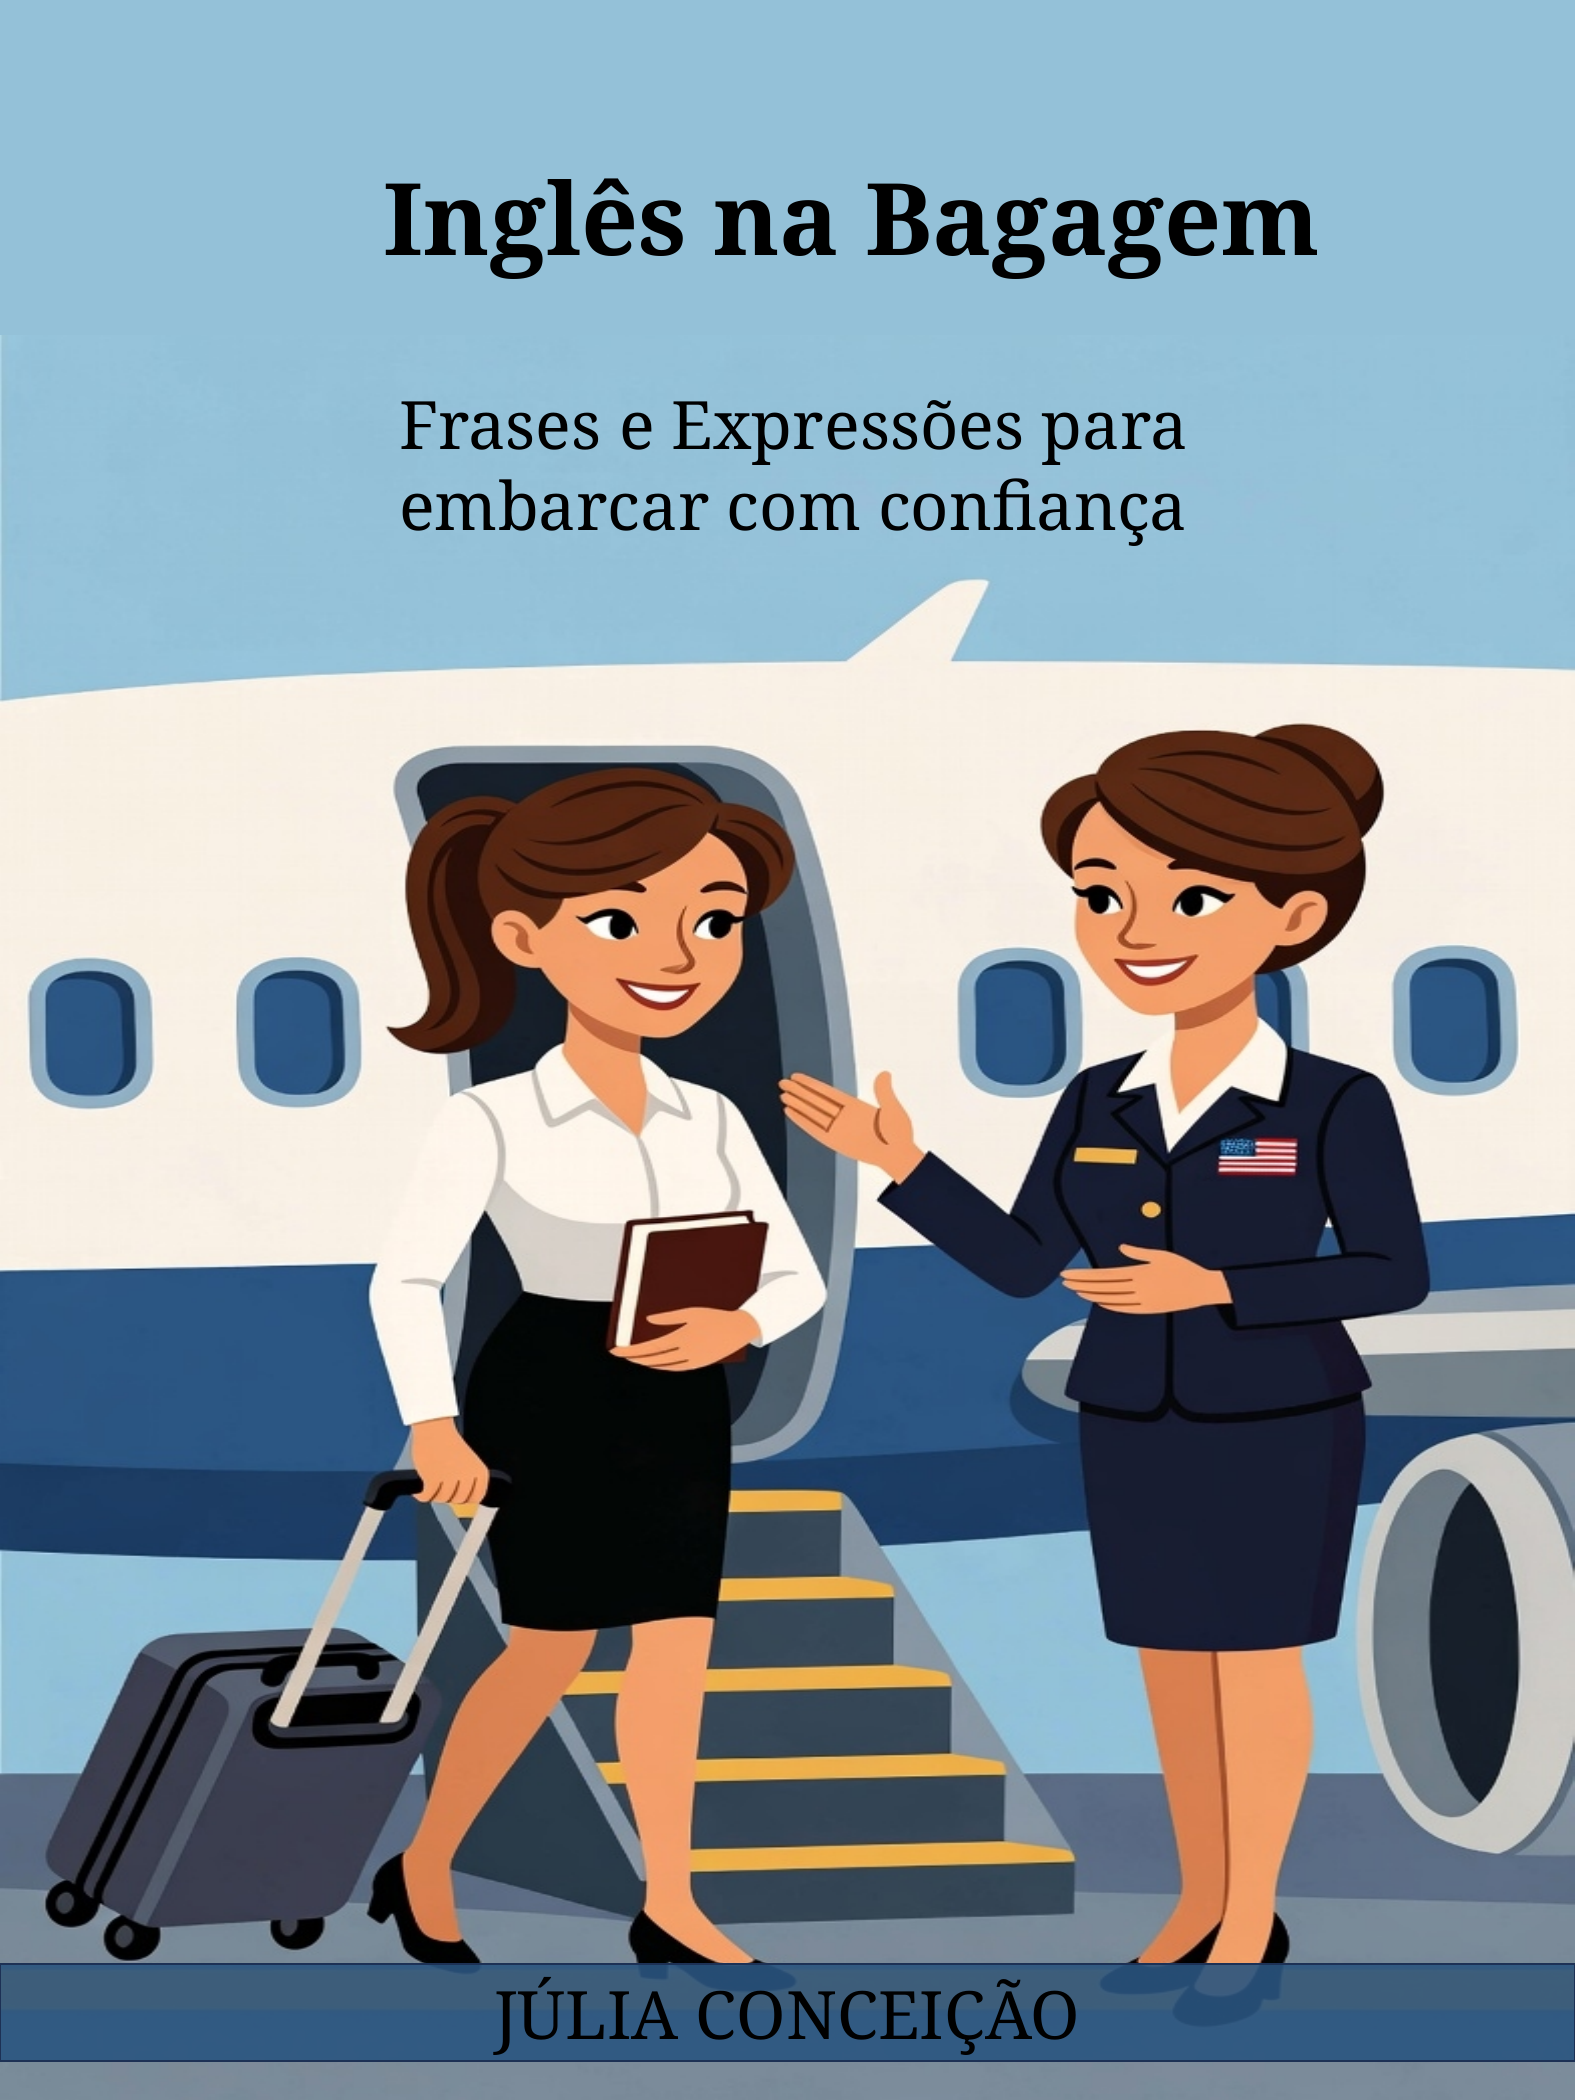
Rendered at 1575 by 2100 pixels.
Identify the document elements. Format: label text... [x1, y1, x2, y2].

text_box Inglês na Bagagem [368, 147, 1575, 283]
picture [0, 335, 1575, 2100]
text_box [0, 0, 1575, 335]
